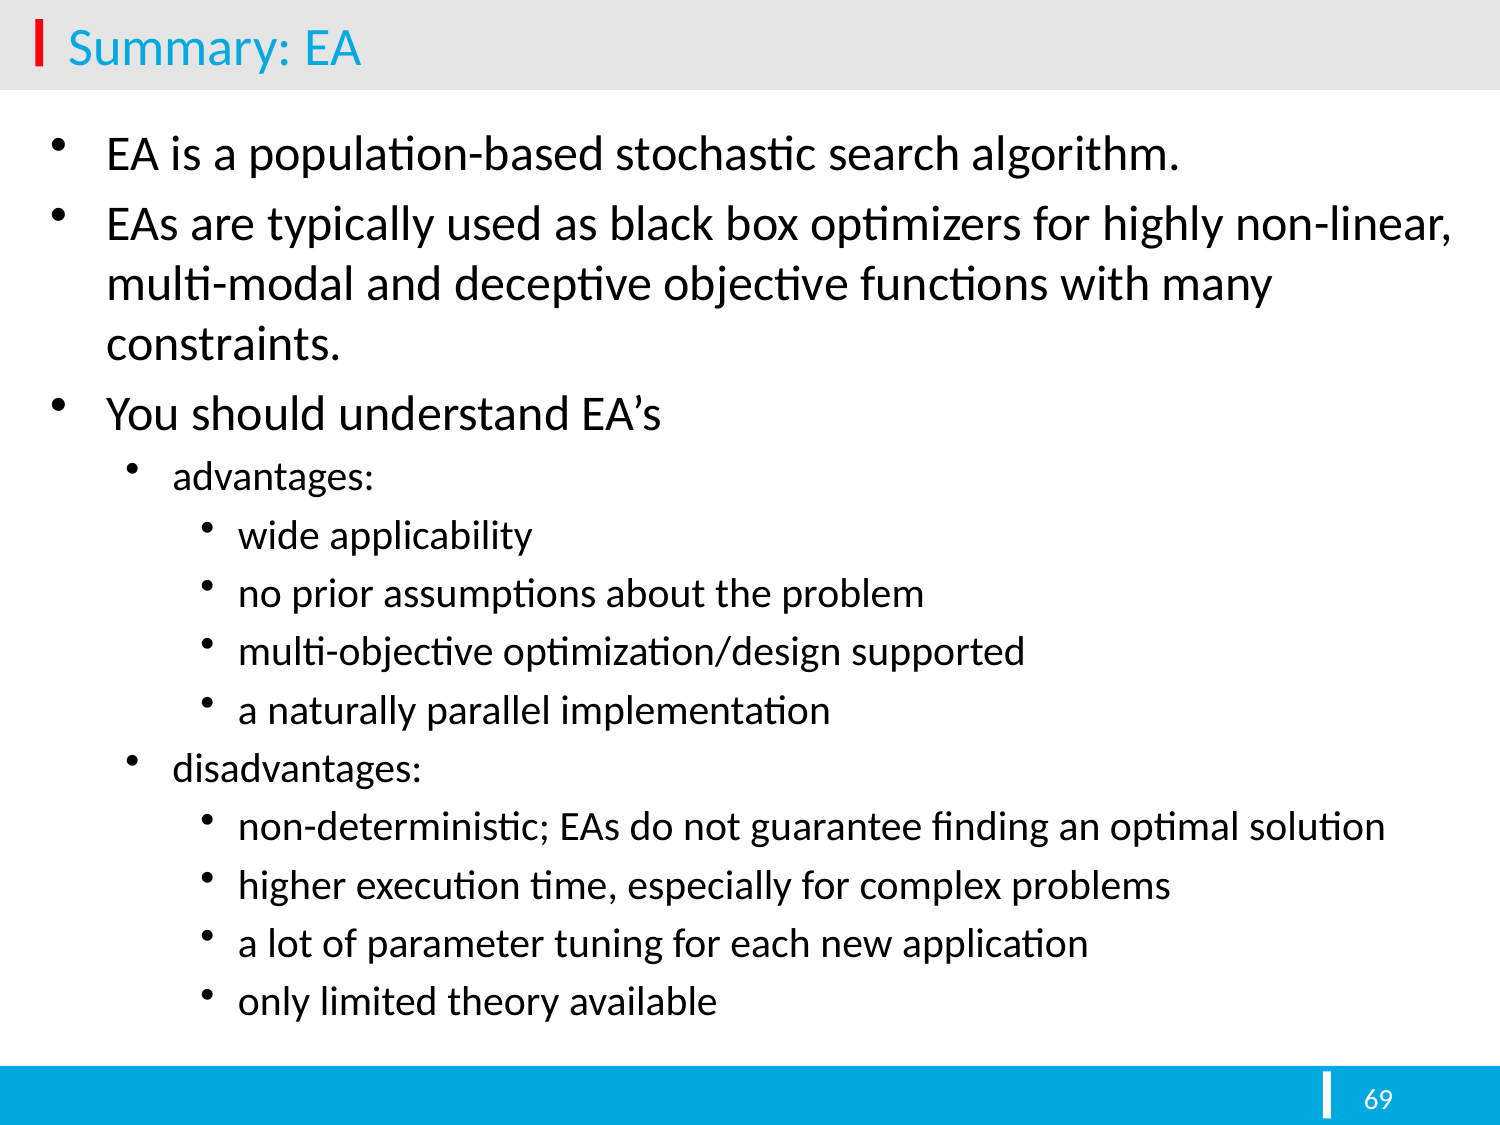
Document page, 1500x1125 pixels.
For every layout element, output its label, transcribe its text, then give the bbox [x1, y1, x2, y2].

list EA is a population-based stochastic search algorithm. EAs are typically used as black box optimizers for highly non-linear, multi-modal and deceptive objective functions with many constraints. You should understand EA’s advantages: wide applicability no prior assumptions about the problem multi-objective optimization/design supported a naturally parallel implementation disadvantages: non-deterministic; EAs do not guarantee finding an optimal solution higher execution time, especially for complex problems a lot of parameter tuning for each new application only limited theory available [35, 113, 1479, 1031]
slide_number 69 [1348, 1072, 1485, 1125]
title Summary: EA [53, 19, 1500, 69]
